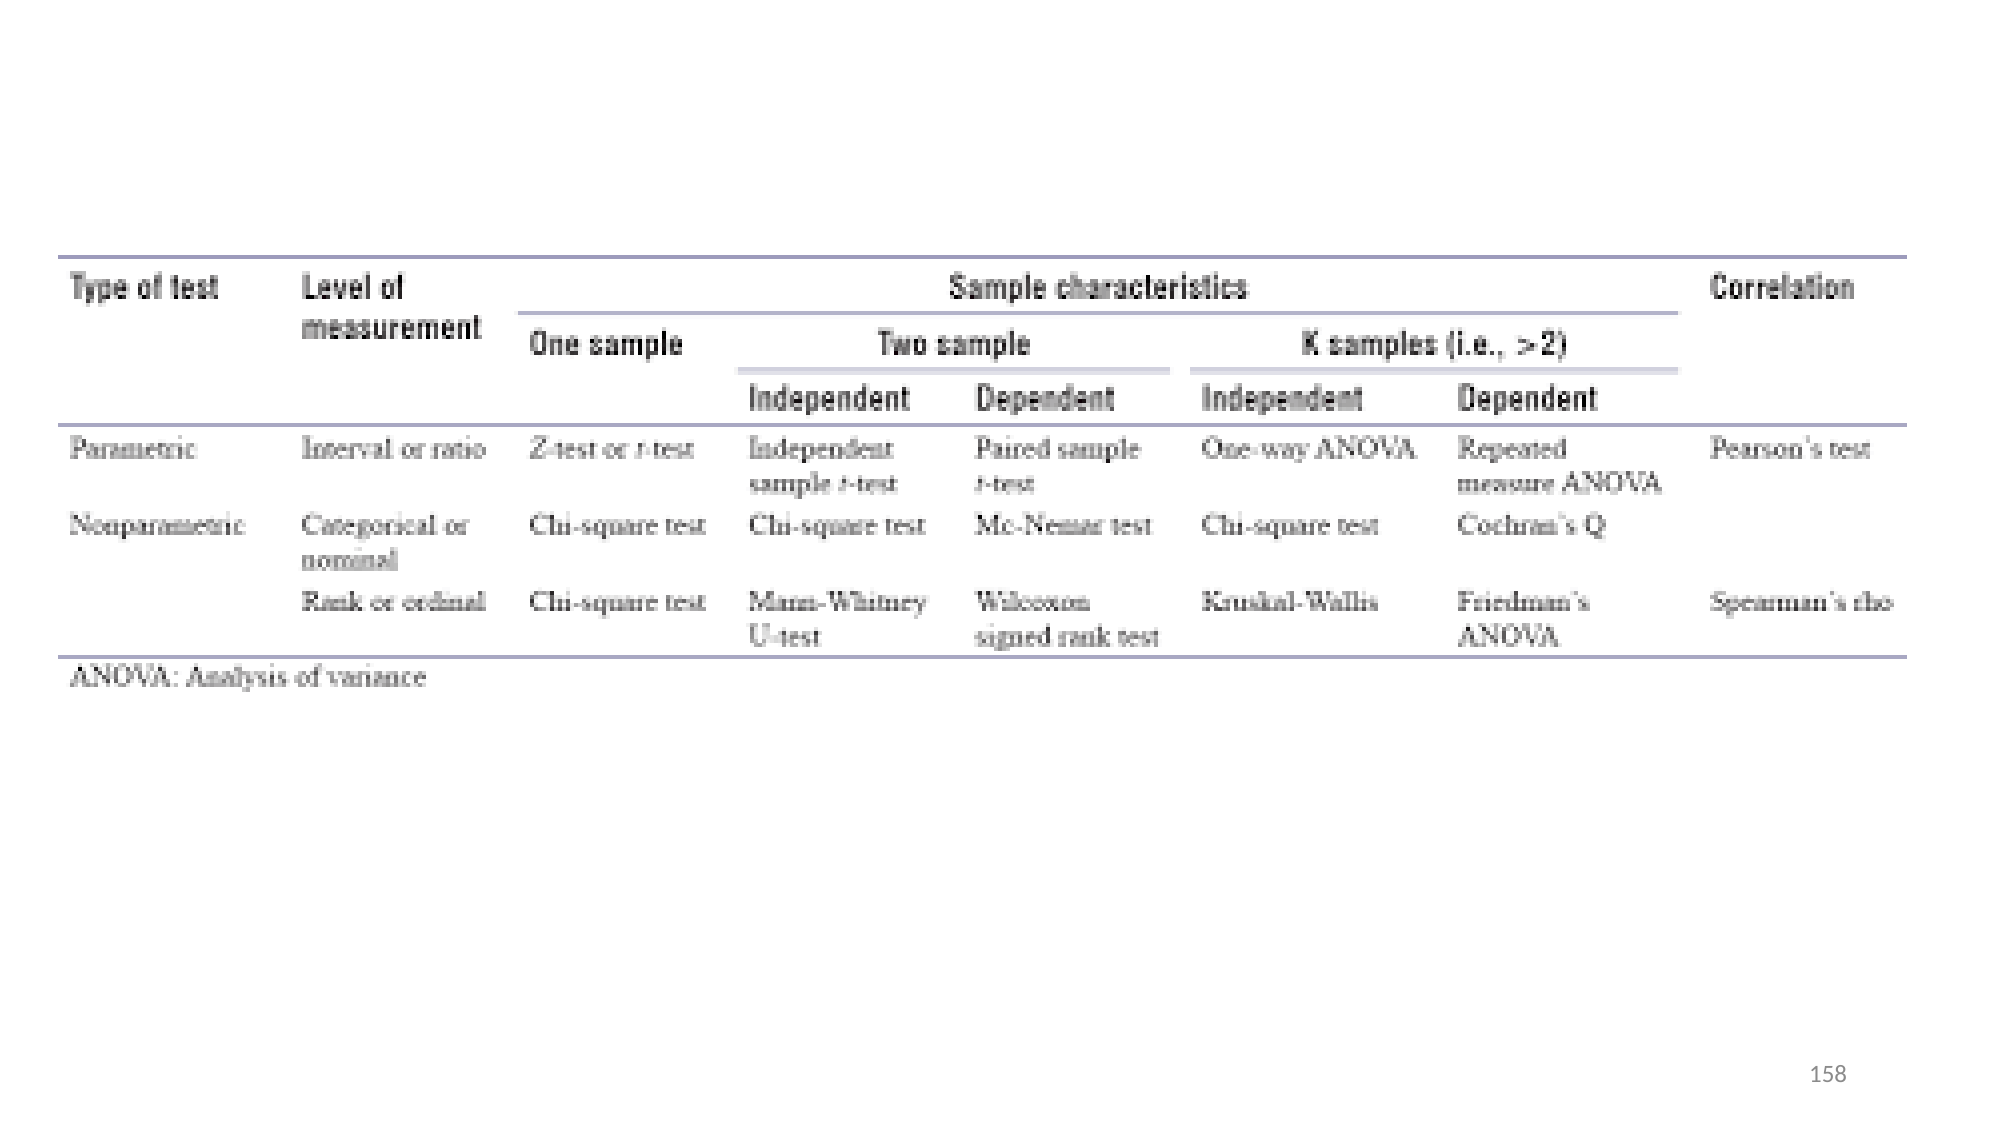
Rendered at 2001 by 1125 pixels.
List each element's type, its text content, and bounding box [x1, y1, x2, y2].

picture [58, 255, 1907, 692]
slide_number 158 [1412, 1042, 1863, 1103]
